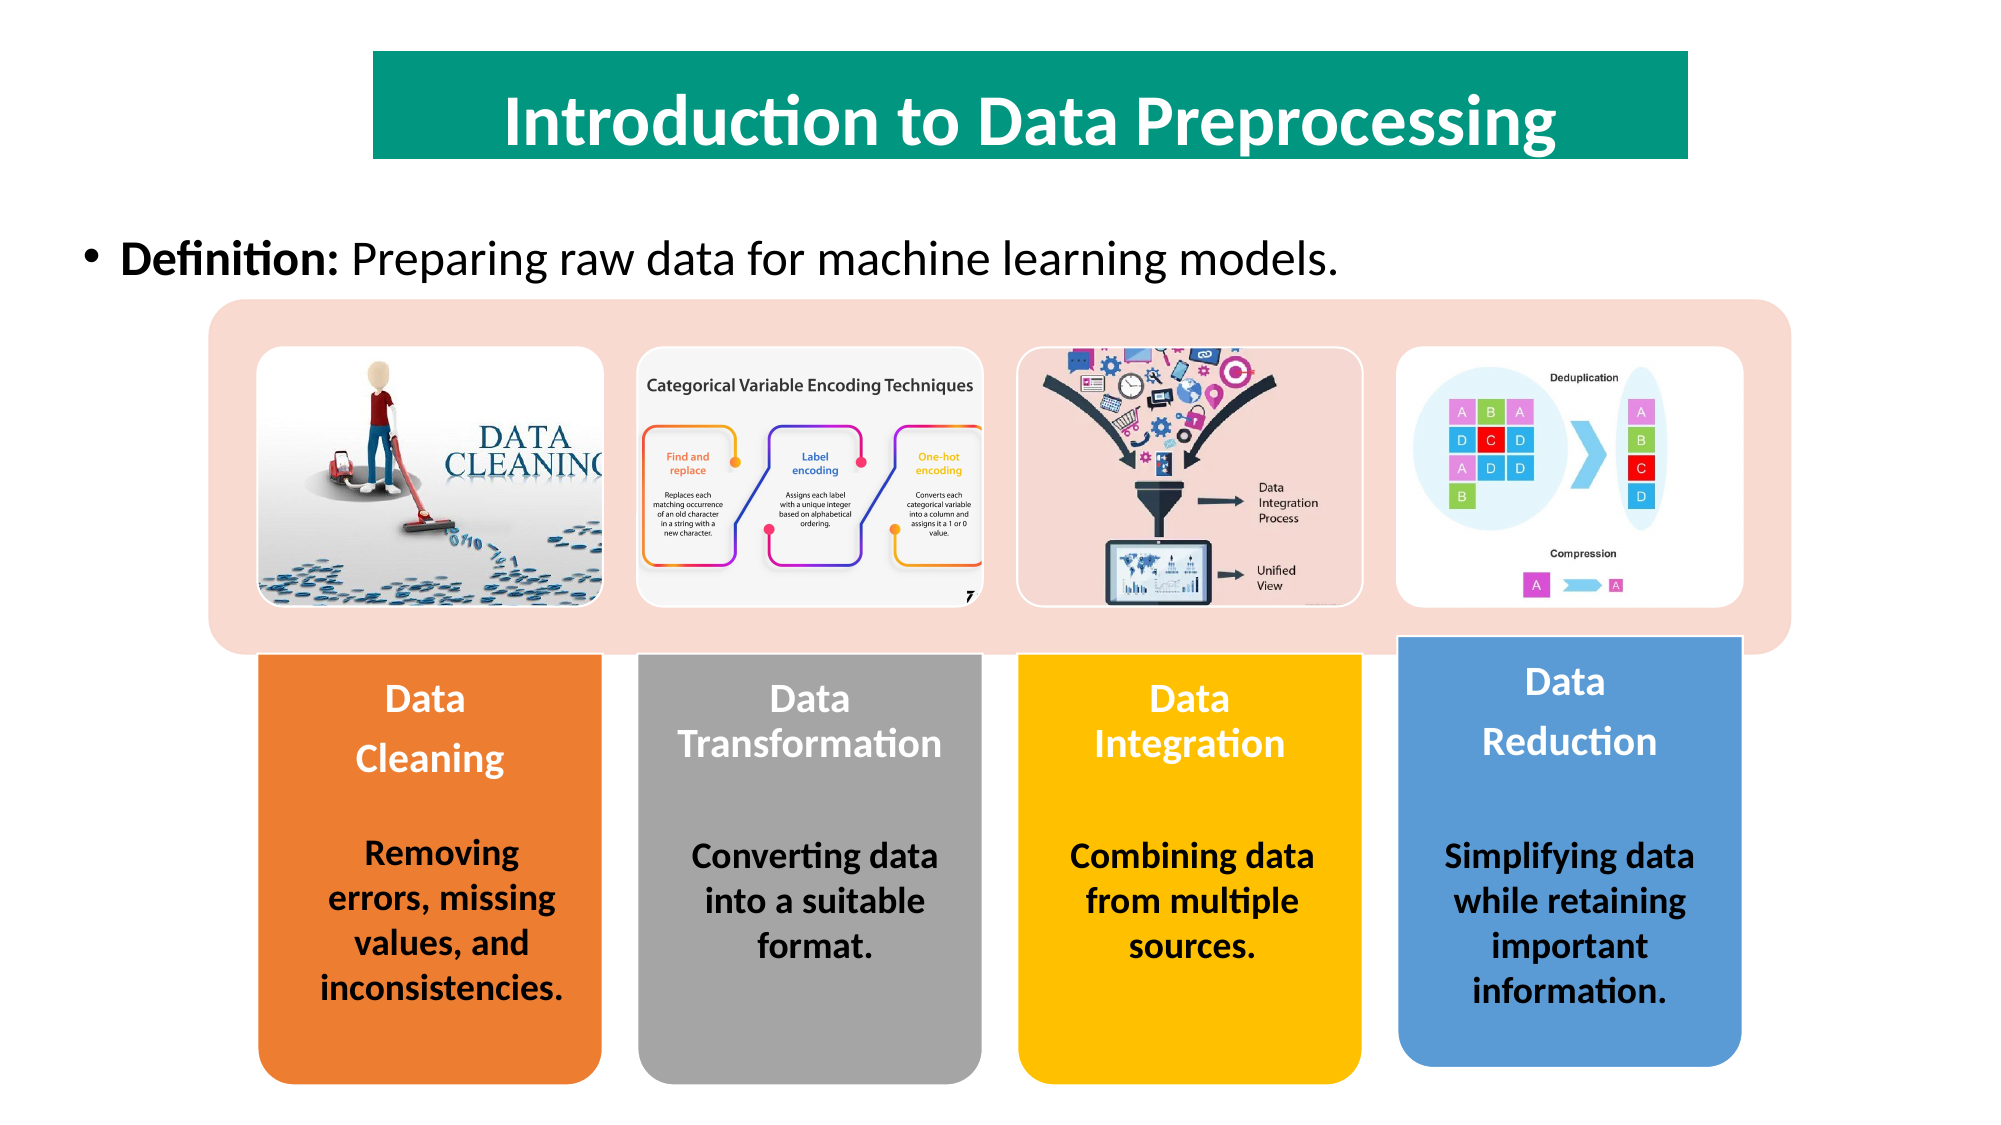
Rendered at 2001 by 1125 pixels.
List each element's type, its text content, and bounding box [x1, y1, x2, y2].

list Definition: Preparing raw data for machine learning models. [67, 187, 1801, 377]
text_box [372, 50, 1689, 177]
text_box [209, 300, 1791, 1086]
